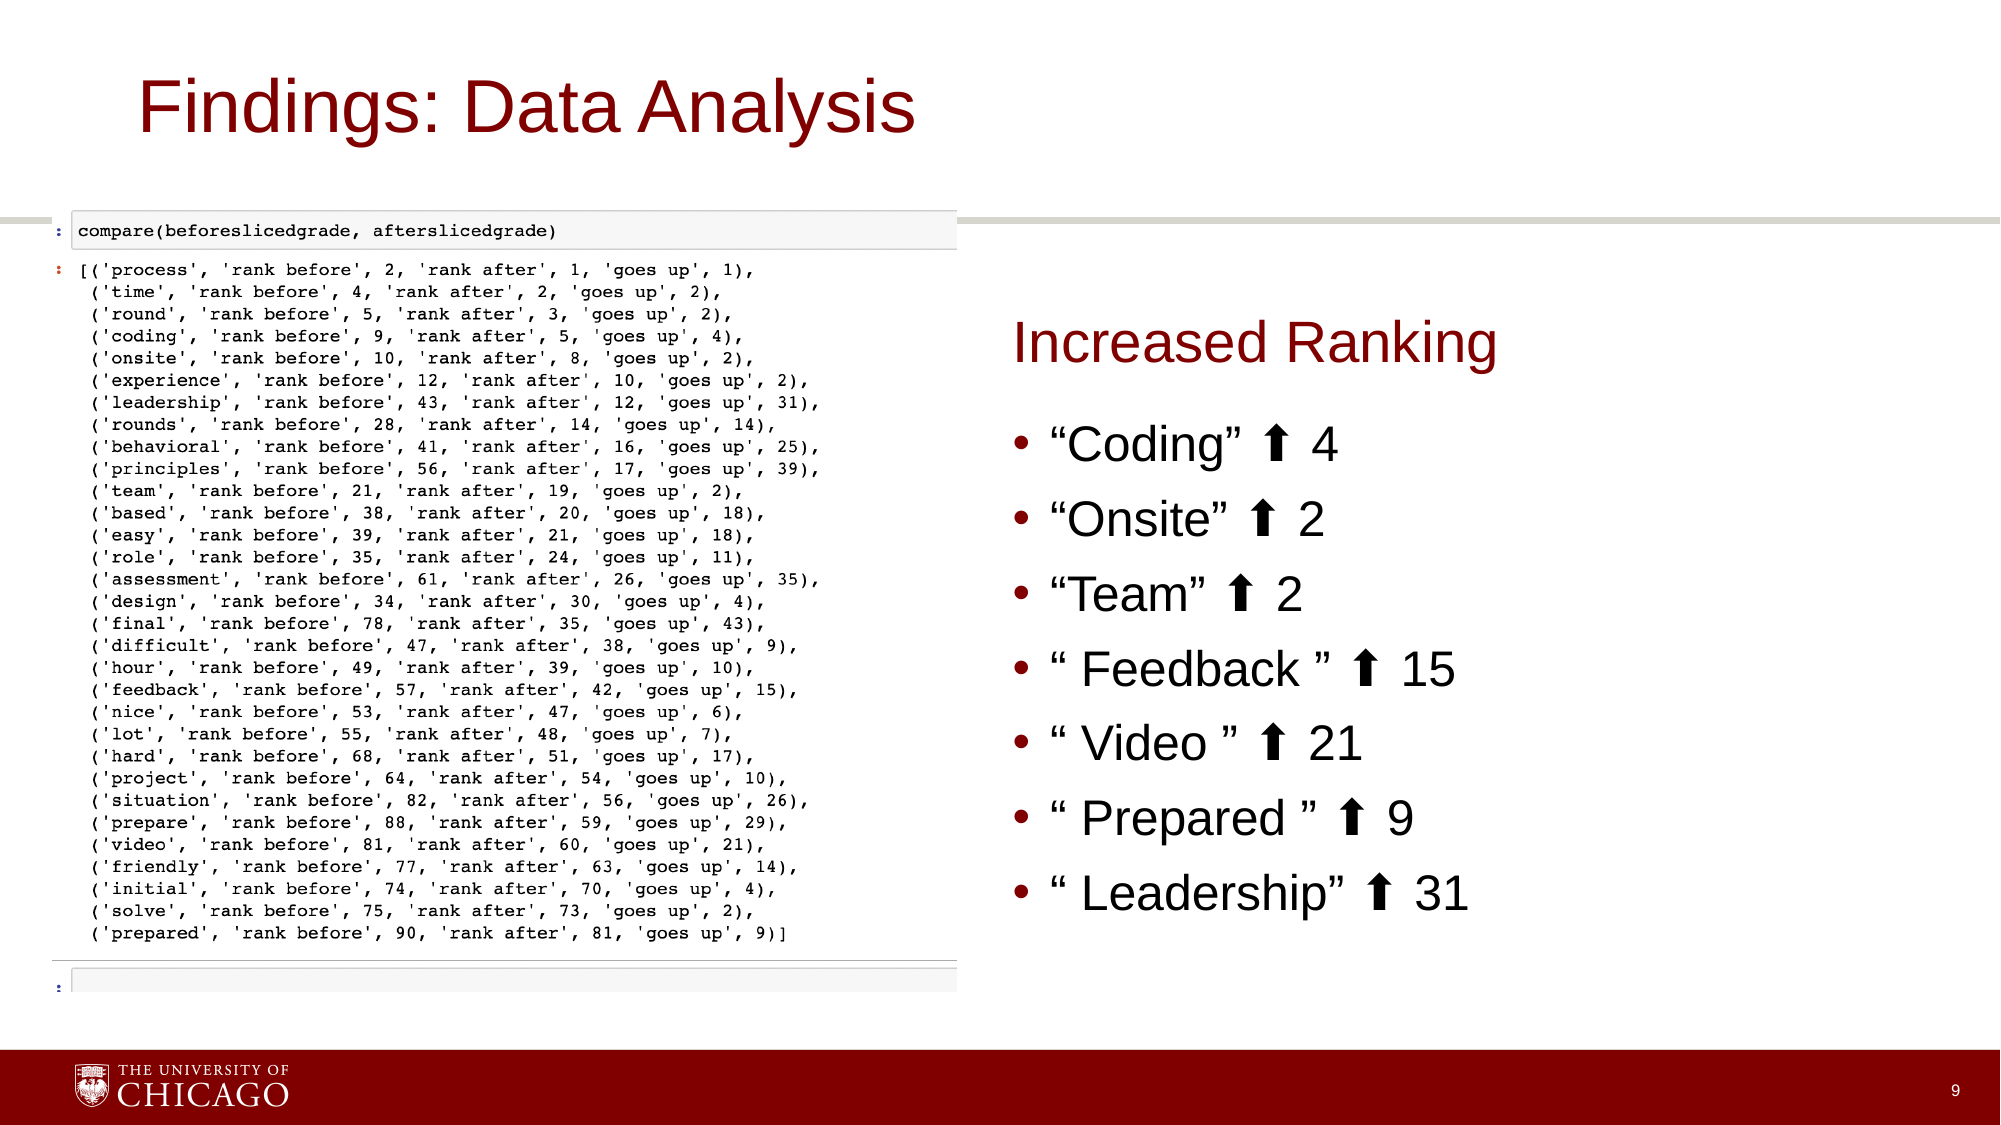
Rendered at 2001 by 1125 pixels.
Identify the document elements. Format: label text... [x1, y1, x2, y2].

list Increased Ranking [1012, 275, 1863, 410]
picture [51, 1040, 312, 1125]
slide_number 9 [1412, 1059, 1976, 1120]
list “Coding” ⬆ 4 “Onsite” ⬆ 2 “Team” ⬆ 2 “ Feedback ” ⬆ 15 “ Video ” ⬆ 21 “ Prepared ” ⬆ 9 “ Leadership” ⬆ 31 [1012, 410, 1863, 969]
title Findings: Data Analysis [137, 0, 1863, 218]
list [51, 204, 958, 992]
